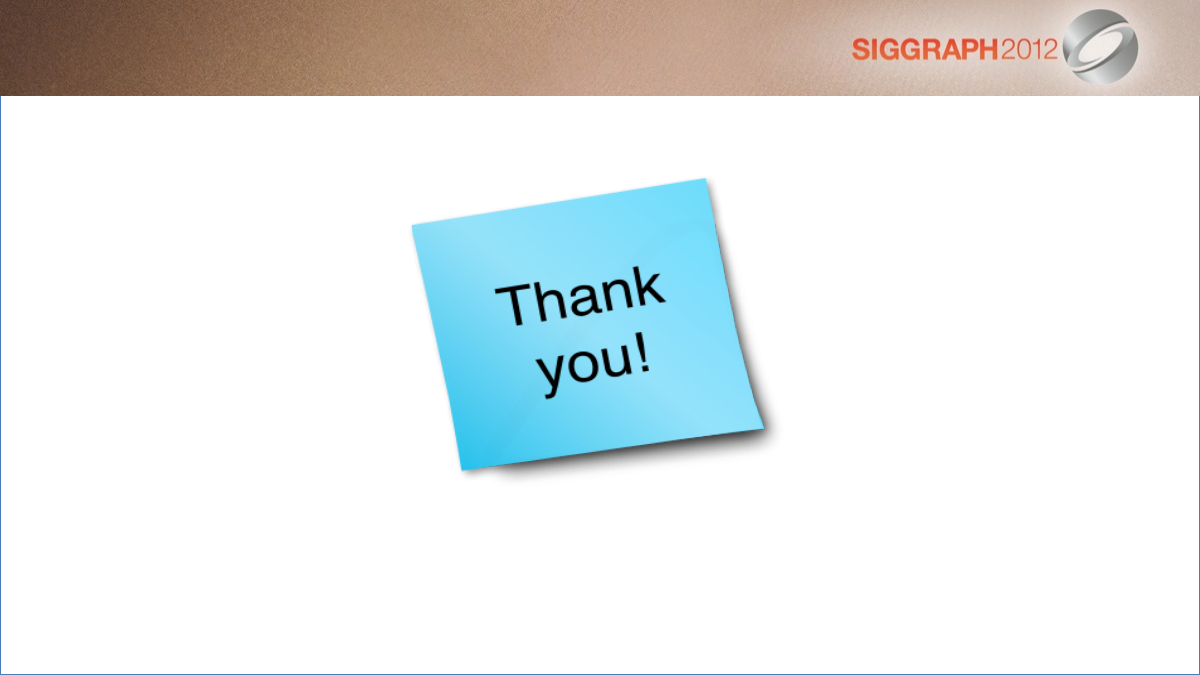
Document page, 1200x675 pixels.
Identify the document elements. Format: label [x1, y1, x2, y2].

picture [0, 0, 1200, 96]
picture [411, 177, 789, 498]
